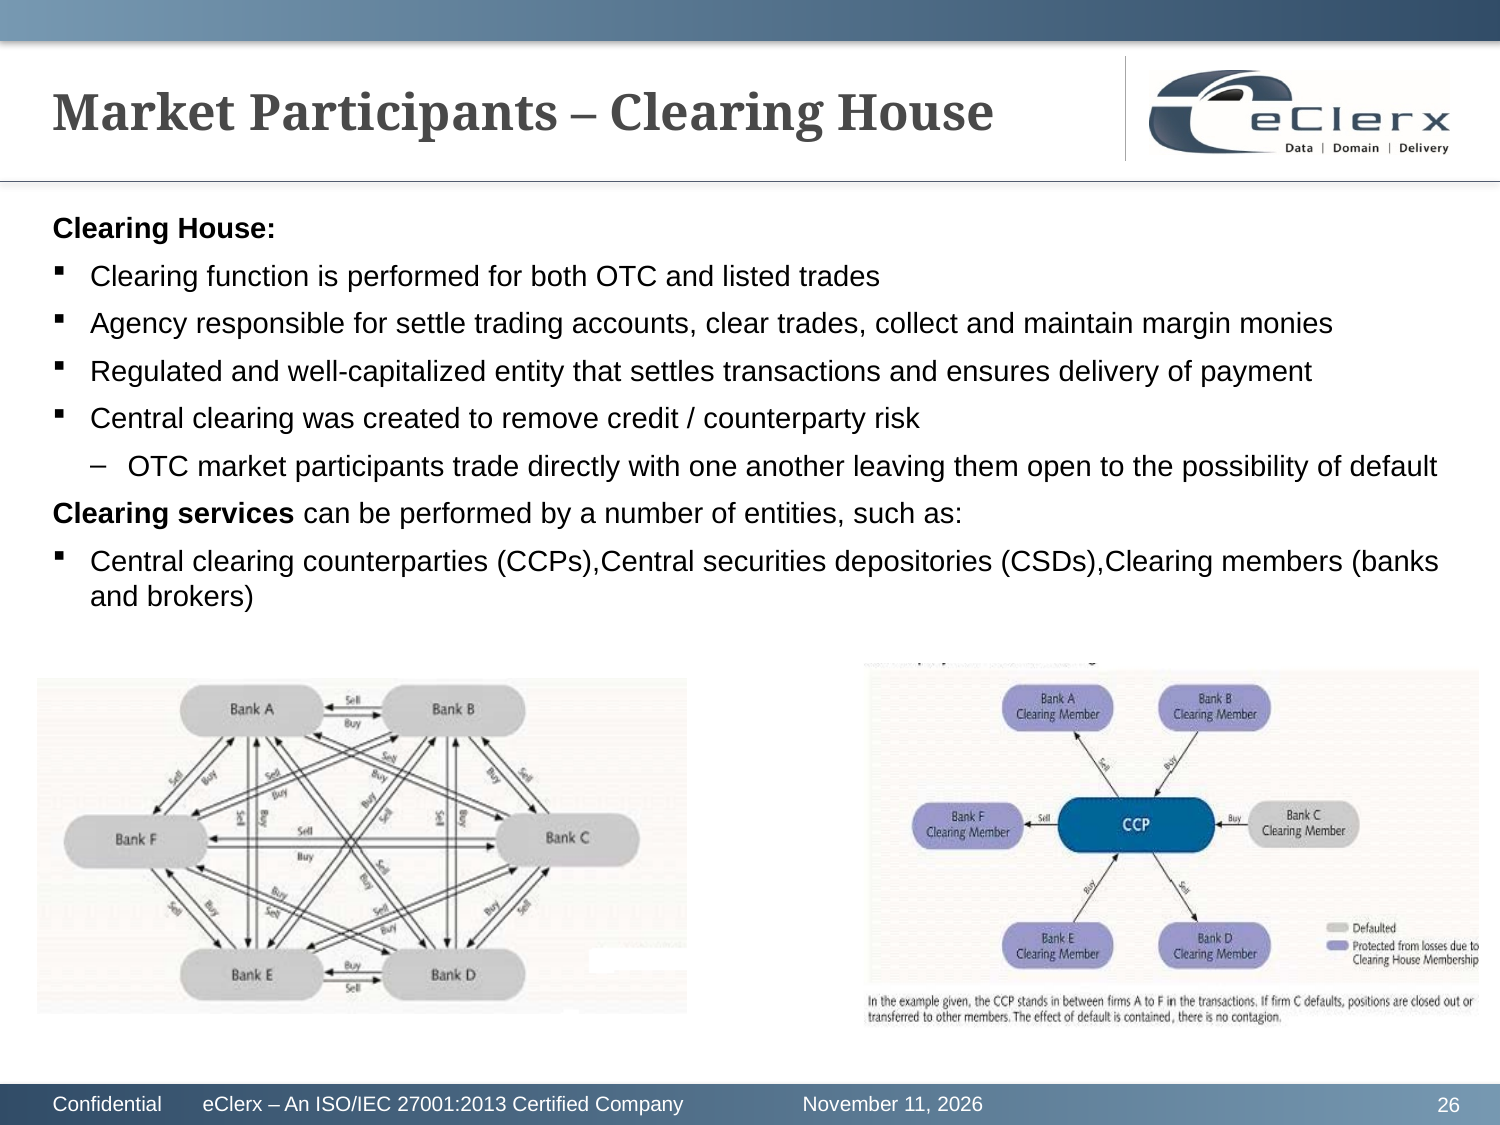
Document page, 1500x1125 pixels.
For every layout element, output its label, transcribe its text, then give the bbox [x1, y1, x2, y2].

list Clearing House: Clearing function is performed for both OTC and listed trades Agency responsible for settle trading accounts, clear trades, collect and maintain margin monies Regulated and well-capitalized entity that settles transactions and ensures delivery of payment Central clearing was created to remove credit / counterparty risk OTC market participants trade directly with one another leaving them open to the possibility of default Clearing services can be performed by a number of entities, such as: Central clearing counterparties (CCPs),Central securities depositories (CSDs),Clearing members (banks and brokers) [37, 202, 1463, 628]
picture [863, 663, 1480, 1029]
picture [1149, 70, 1450, 155]
title Market Participants – Clearing House [37, 45, 1086, 176]
picture [37, 677, 687, 1015]
